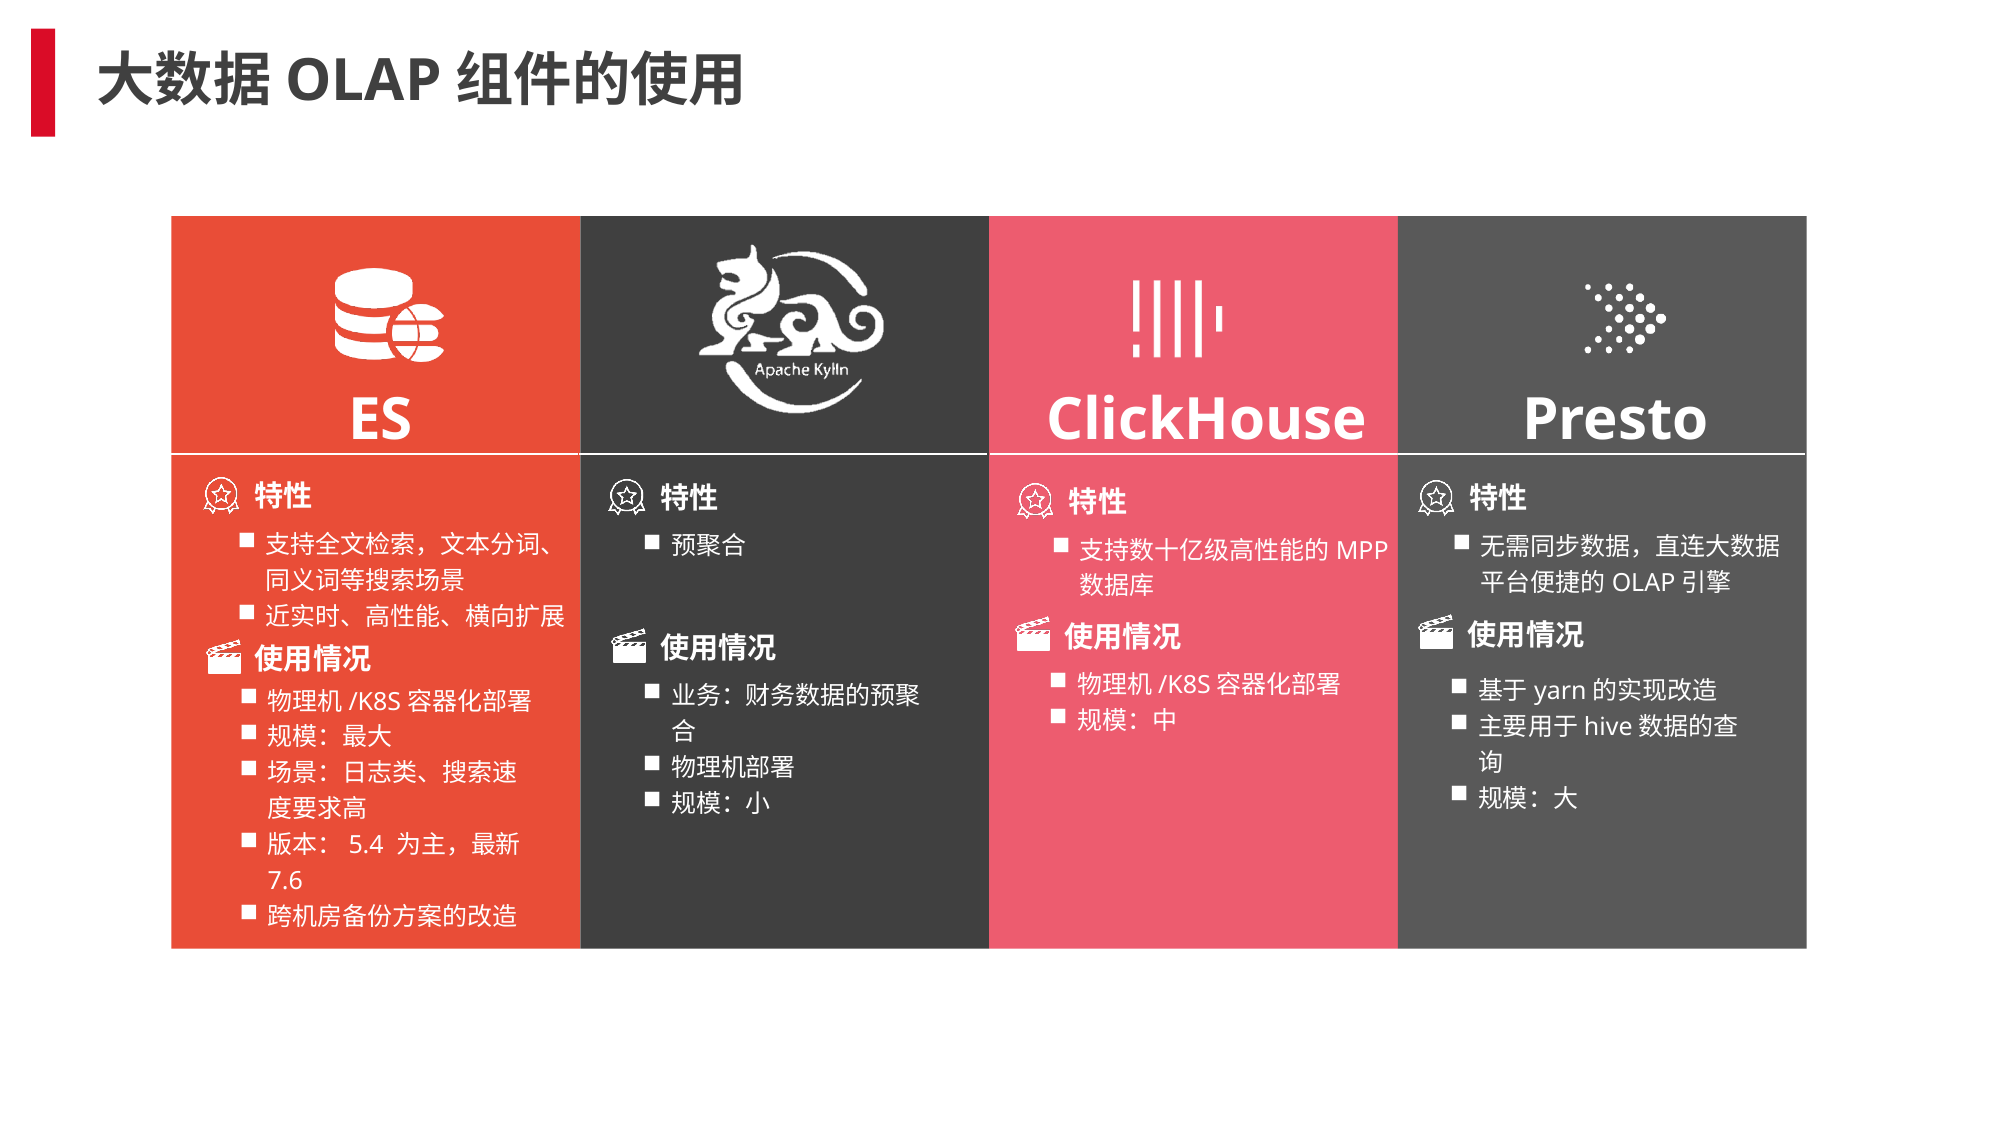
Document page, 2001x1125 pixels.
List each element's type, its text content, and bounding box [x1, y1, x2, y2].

picture [1415, 477, 1457, 519]
text_box ClickHouse [1018, 455, 1395, 459]
text_box 特性 [1054, 475, 1199, 520]
text_box [171, 455, 580, 949]
picture [696, 241, 886, 415]
picture [205, 639, 241, 674]
text_box [580, 216, 989, 949]
text_box [989, 216, 1397, 949]
text_box ES [192, 338, 569, 453]
text_box 无需同步数据，直连大数据平台便捷的OLAP引擎 [1437, 517, 1808, 604]
text_box 业务：财务数据的预聚合 物理机部署 规模：小 [628, 666, 954, 825]
picture [1014, 480, 1056, 523]
text_box ES [192, 455, 569, 459]
text_box 支持全文检索，文本分词、同义词等搜索场景 近实时、高性能、横向扩展 [222, 515, 593, 638]
text_box [171, 216, 580, 453]
text_box Presto [1427, 455, 1804, 459]
text_box 使用情况 [240, 638, 422, 671]
text_box Presto [1427, 338, 1804, 453]
text_box 基于yarn的实现改造 主要用于hive数据的查询 规模：大 [1435, 660, 1761, 820]
text_box 特性 [1455, 472, 1600, 517]
picture [1418, 614, 1453, 649]
picture [1120, 261, 1241, 376]
text_box 使用情况 [1049, 610, 1231, 655]
text_box ClickHouse [1018, 338, 1395, 453]
picture [611, 628, 646, 663]
title 大数据OLAP组件的使用 [81, 26, 1807, 137]
picture [200, 474, 242, 517]
text_box 特性 [645, 471, 790, 516]
text_box 使用情况 [645, 622, 827, 666]
text_box 物理机/K8S容器化部署 规模：中 [1034, 655, 1360, 778]
text_box 预聚合 [628, 516, 998, 568]
picture [1015, 616, 1050, 651]
text_box 使用情况 [1452, 608, 1634, 659]
picture [605, 476, 648, 518]
picture [335, 268, 444, 362]
text_box [1397, 216, 1807, 949]
text_box 特性 [240, 470, 385, 515]
text_box 支持数十亿级高性能的MPP数据库 [1037, 520, 1407, 608]
picture [1581, 274, 1669, 362]
text_box 物理机/K8S容器化部署 规模：最大 场景：日志类、搜索速度要求高 版本：5.4 为主，最新7.6 跨机房备份方案的改造 [224, 671, 551, 938]
